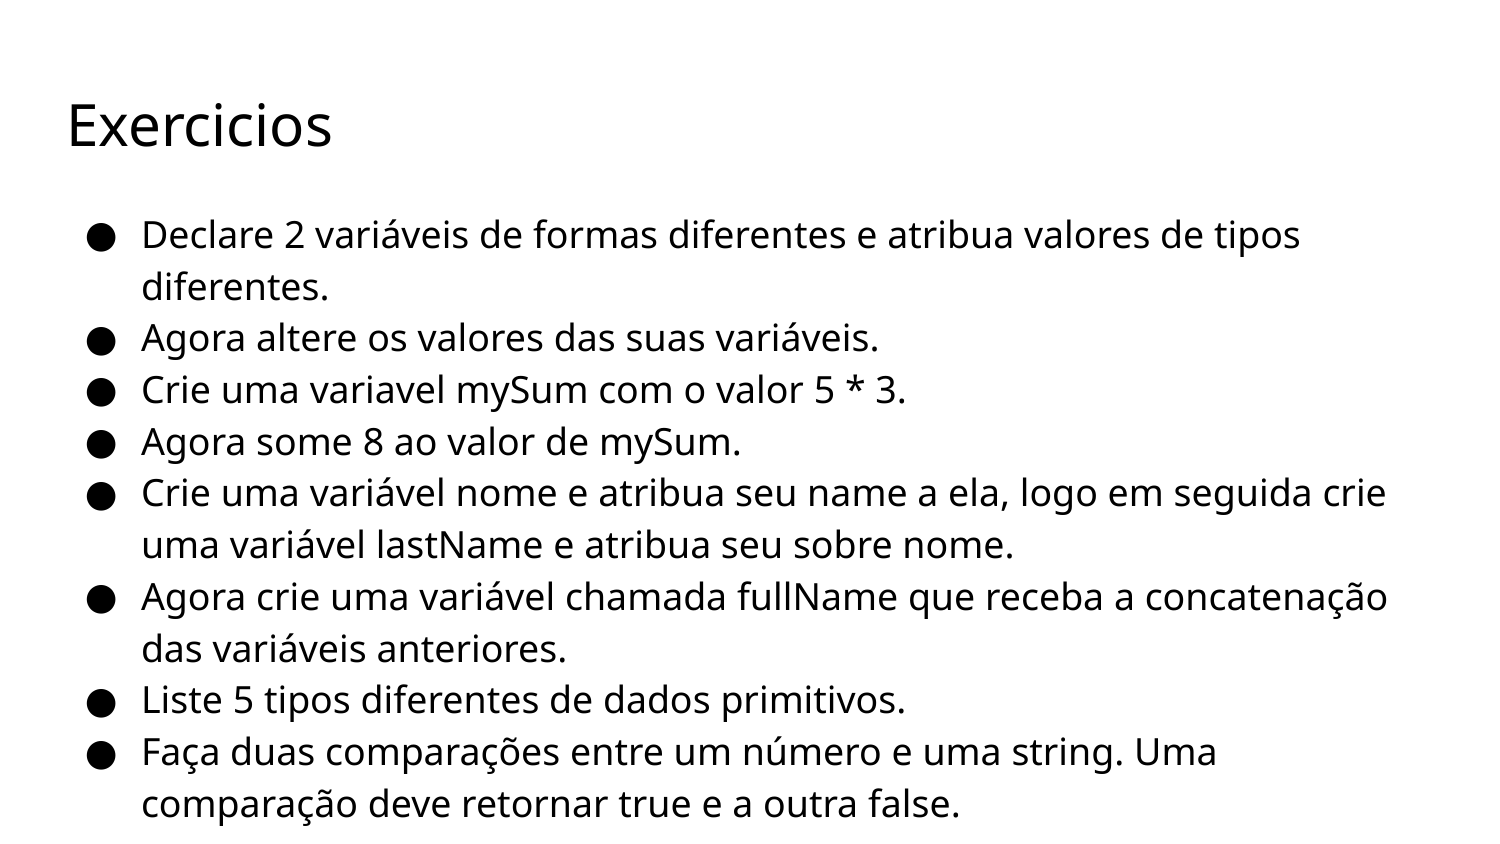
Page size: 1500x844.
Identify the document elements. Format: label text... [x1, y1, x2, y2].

list Declare 2 variáveis de formas diferentes e atribua valores de tipos diferentes. Agora altere os valores das suas variáveis. Crie uma variavel mySum com o valor 5 * 3. Agora some 8 ao valor de mySum. Crie uma variável nome e atribua seu name a ela, logo em seguida crie uma variável lastName e atribua seu sobre nome. Agora crie uma variável chamada fullName que receba a concatenação das variáveis anteriores. Liste 5 tipos diferentes de dados primitivos. Faça duas comparações entre um número e uma string. Uma comparação deve retornar true e a outra false. [51, 189, 1449, 750]
title Exercicios [51, 72, 1449, 167]
